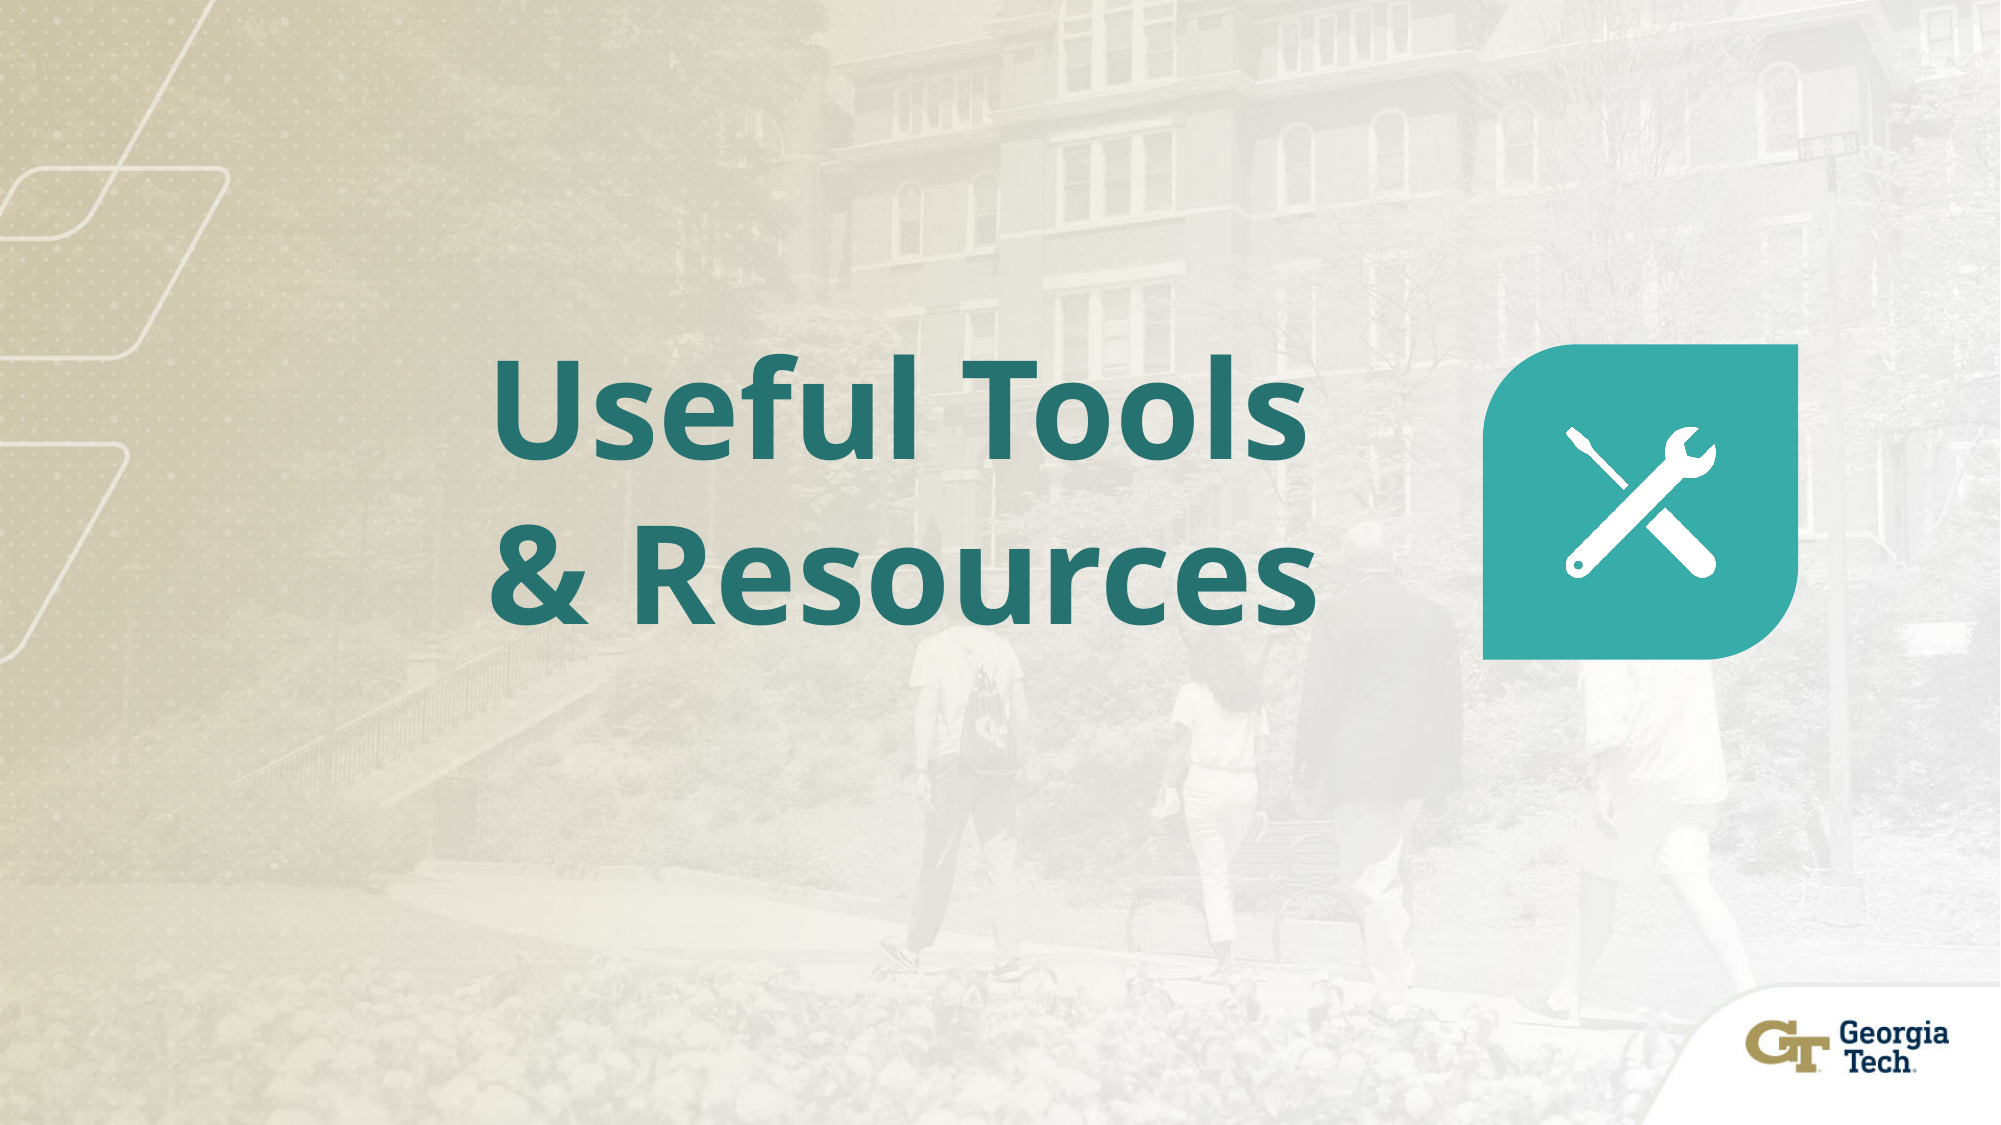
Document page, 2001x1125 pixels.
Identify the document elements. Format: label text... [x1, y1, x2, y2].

picture [0, 0, 2001, 1125]
text_box [1482, 344, 1799, 660]
title Useful Tools & Resources [471, 236, 1379, 660]
text_box [1548, 410, 1733, 595]
